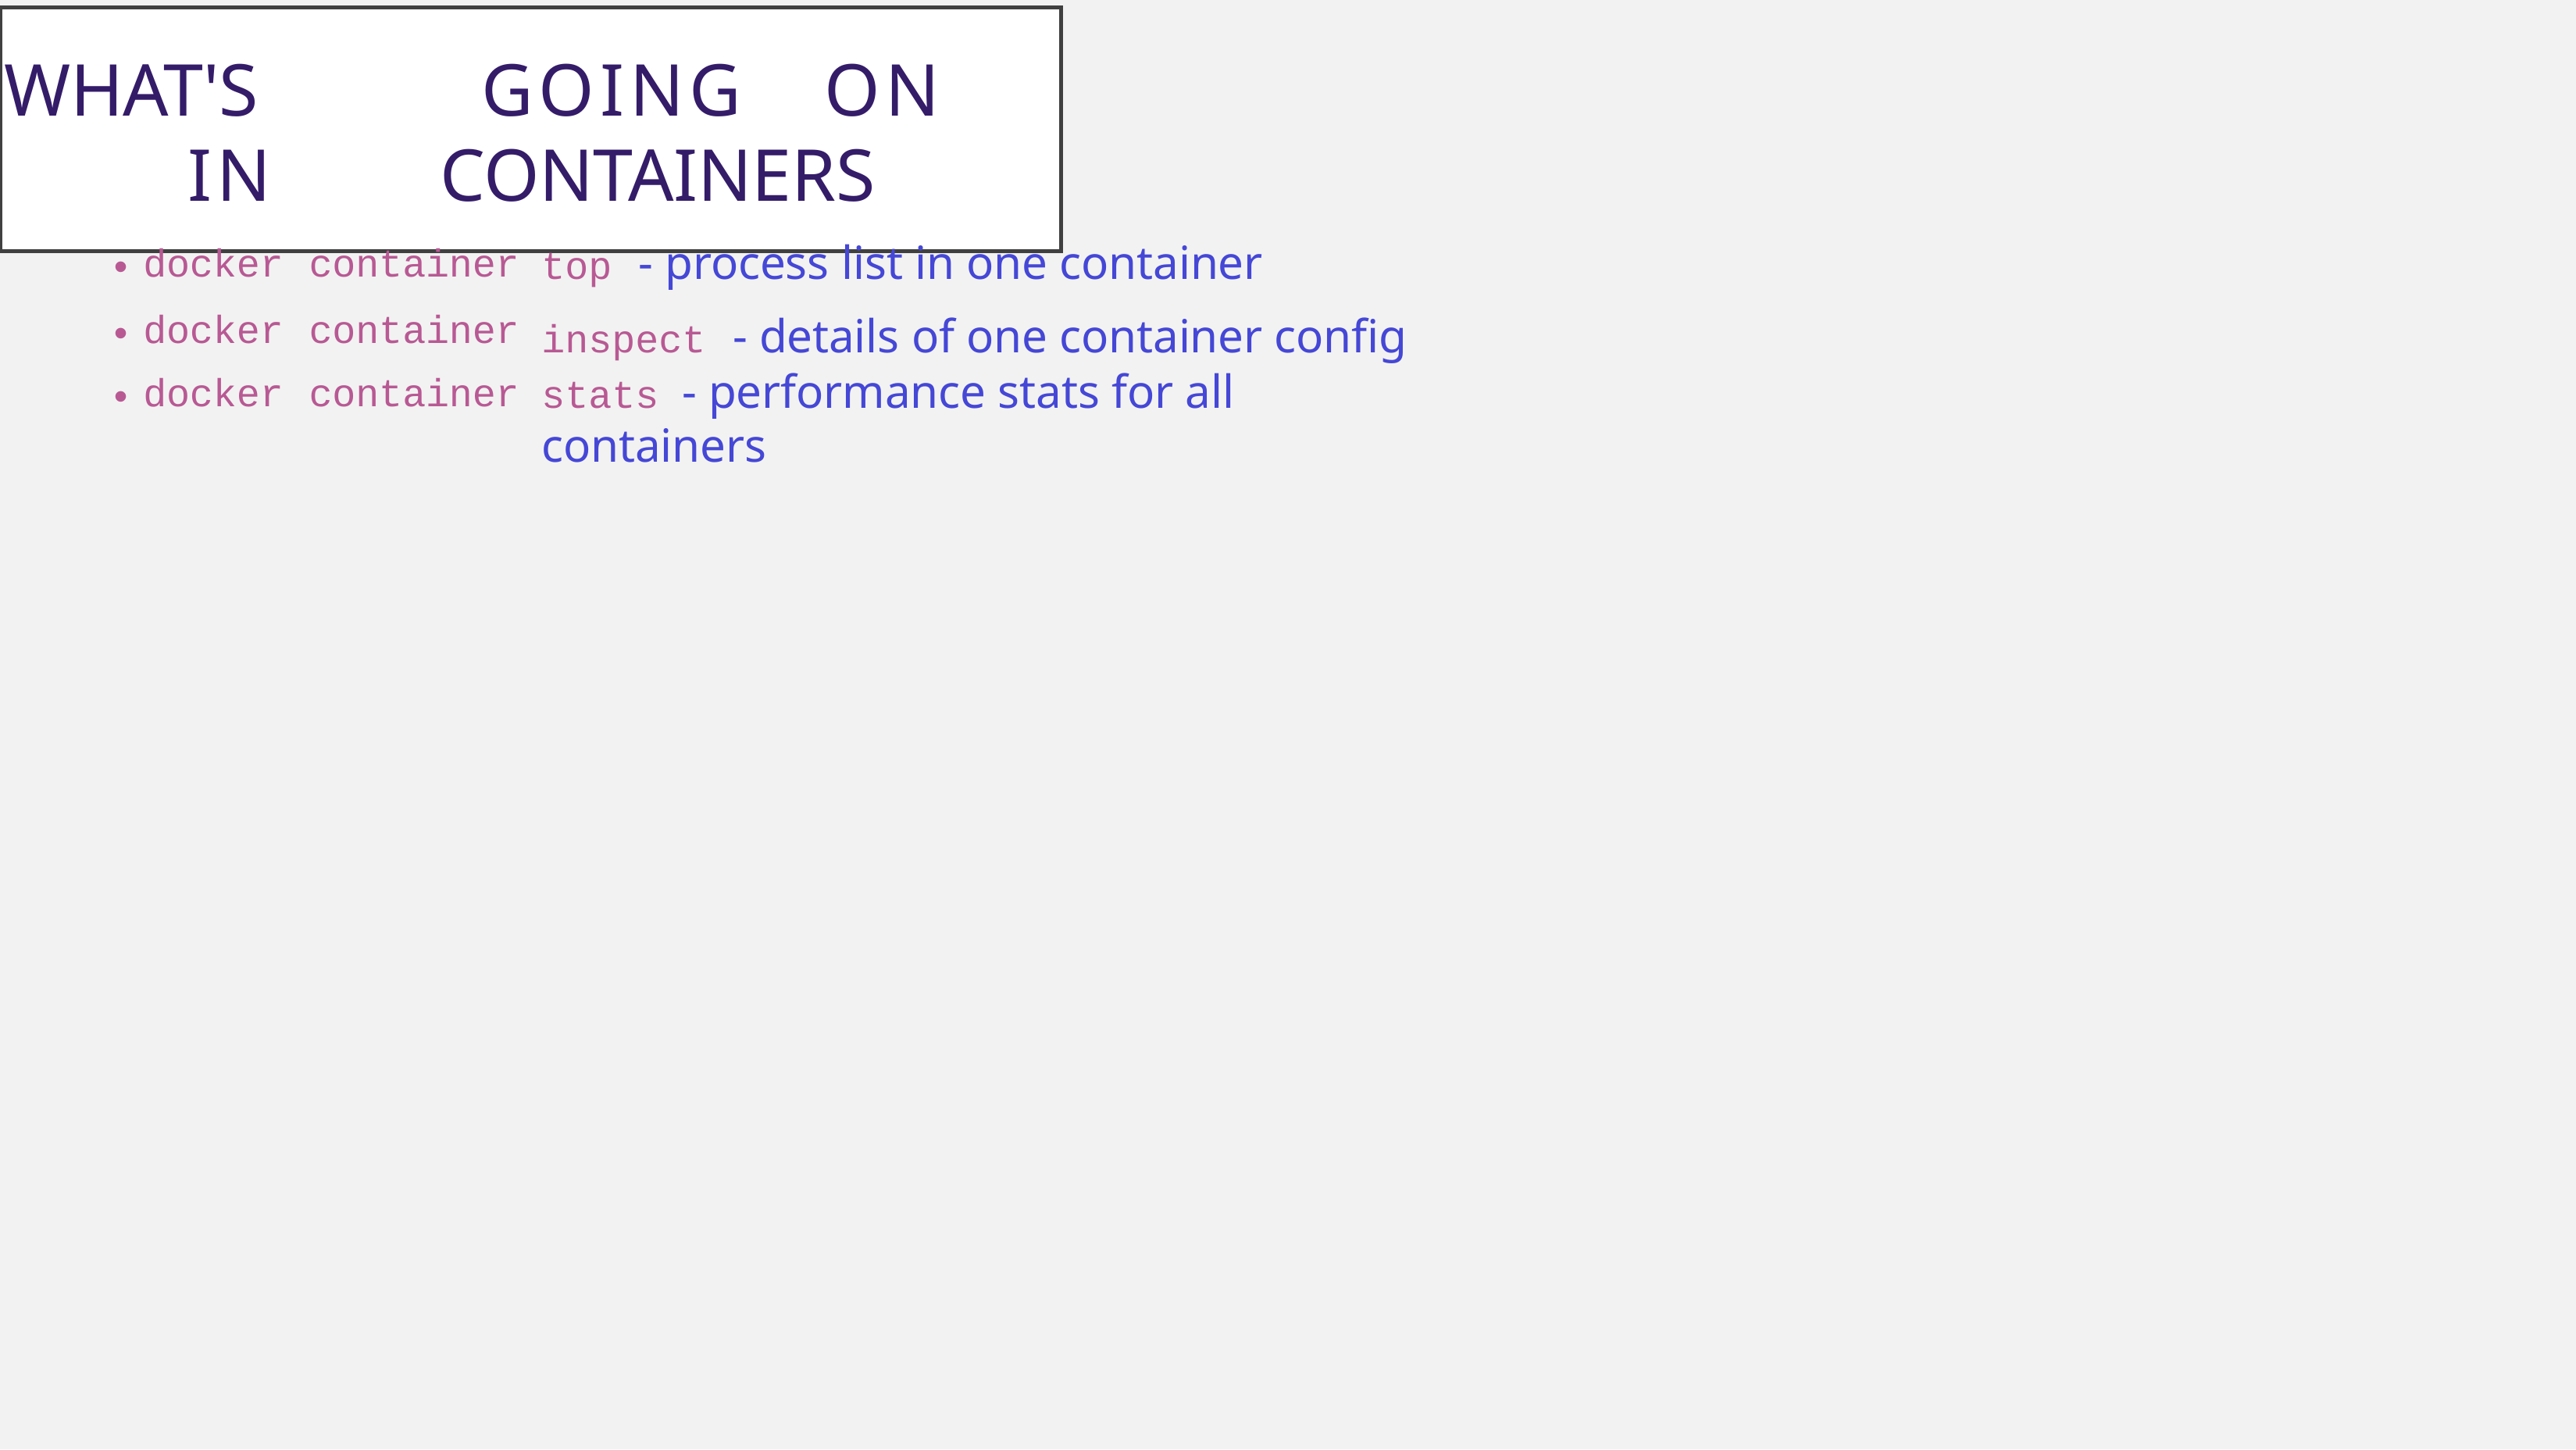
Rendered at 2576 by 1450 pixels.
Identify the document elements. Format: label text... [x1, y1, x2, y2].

table_cell docker [110, 300, 295, 366]
table_header container [295, 241, 530, 300]
table_cell stats - performance stats for all containers [530, 366, 1442, 476]
table_cell docker [110, 366, 295, 476]
table_header top - process list in one container [530, 241, 1442, 300]
table_header docker [110, 241, 295, 300]
table_cell container [295, 366, 530, 476]
table_cell inspect - details of one container config [530, 300, 1442, 366]
table_cell container [295, 300, 530, 366]
title What's Going On In Containers [0, 5, 1063, 253]
